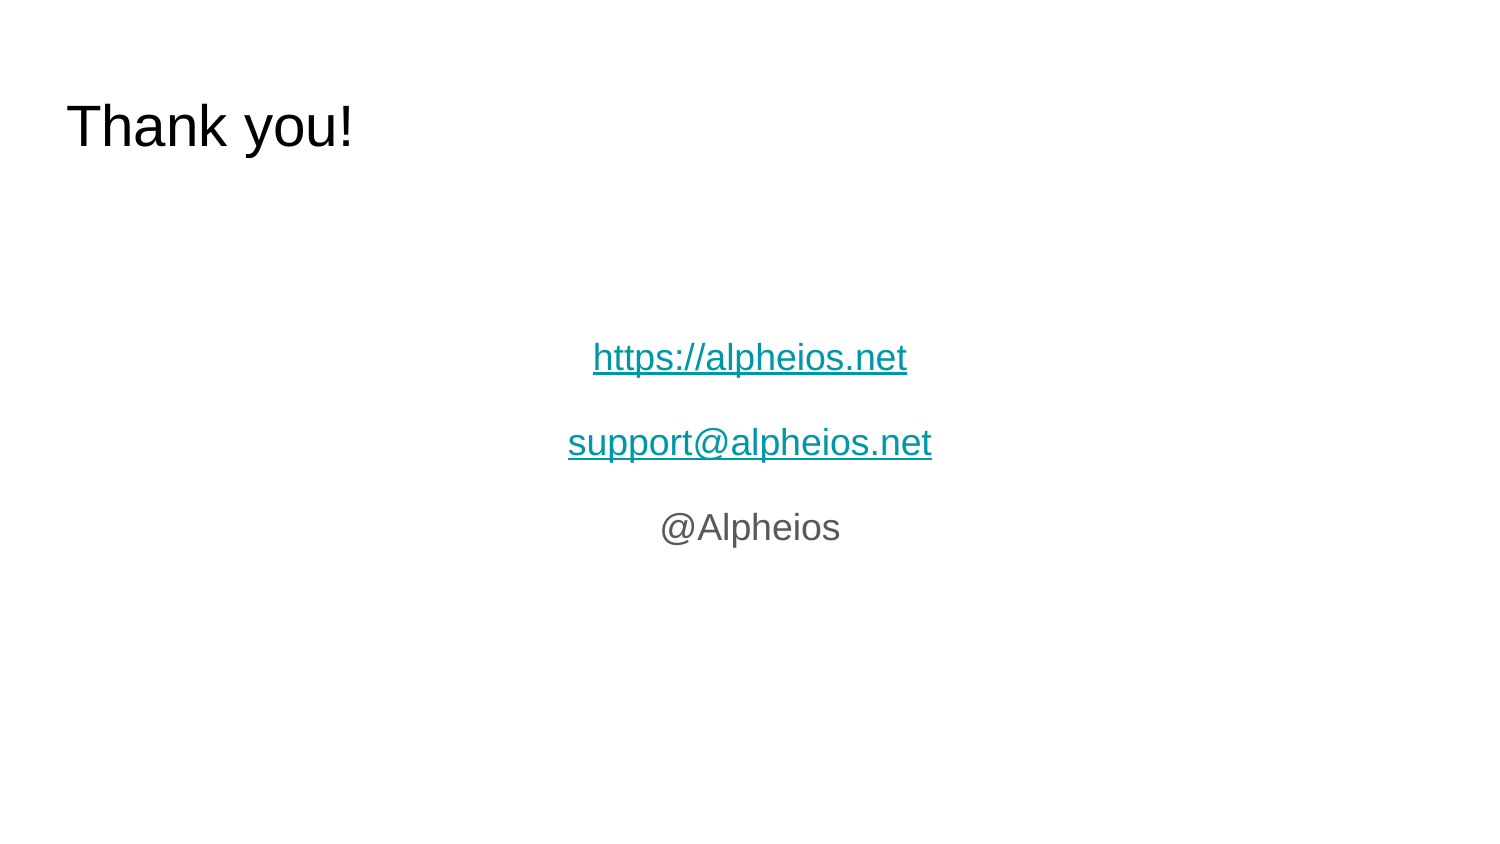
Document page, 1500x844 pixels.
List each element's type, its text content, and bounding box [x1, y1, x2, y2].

title Thank you! [51, 72, 1449, 167]
list https://alpheios.net support@alpheios.net @Alpheios [51, 311, 1449, 590]
